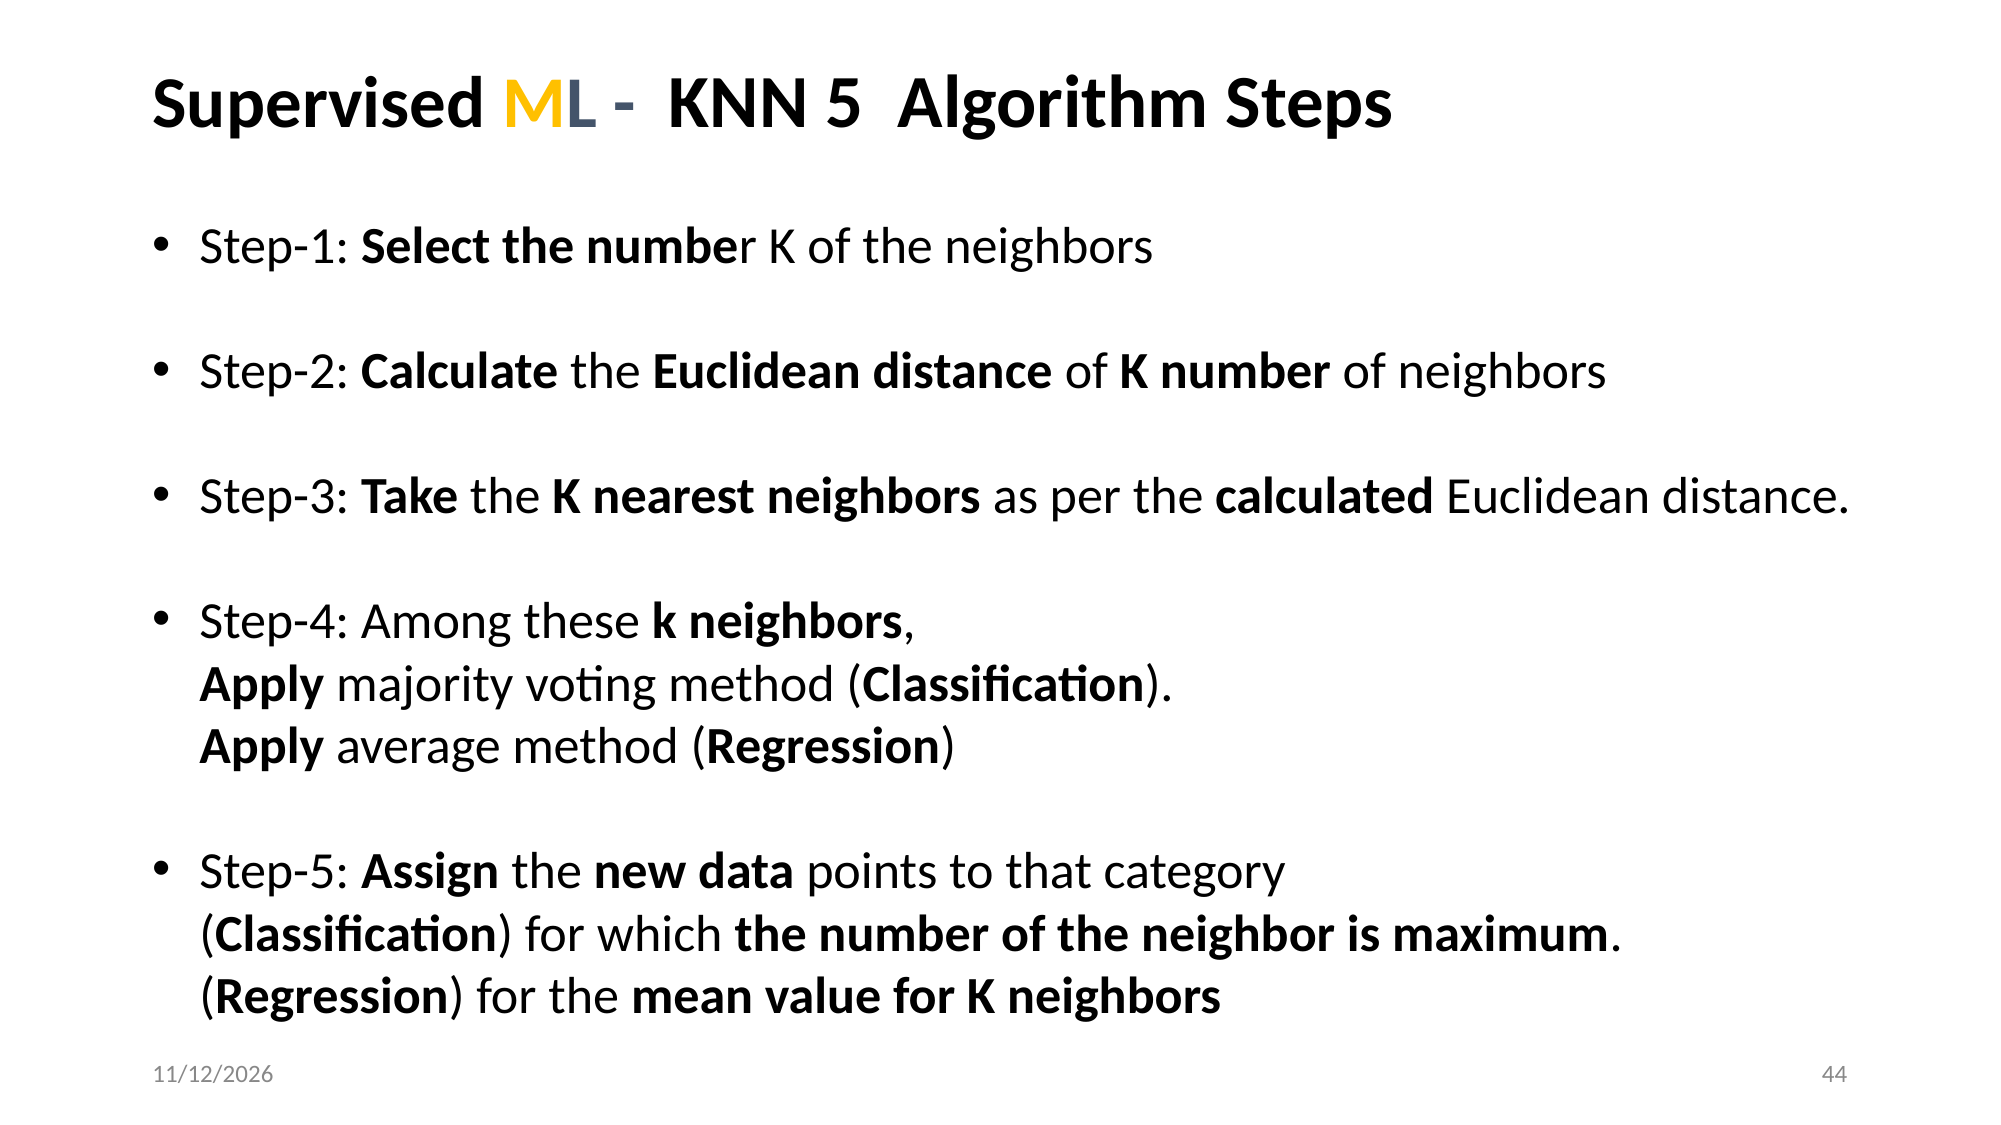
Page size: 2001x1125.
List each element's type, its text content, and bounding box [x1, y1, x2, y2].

slide_number 44 [1412, 1042, 1863, 1103]
text_box Supervised ML - KNN 5 Algorithm Steps [137, 55, 1922, 173]
text_box Step-1: Select the number K of the neighbors Step-2: Calculate the Euclidean distance of K number of neighbors Step-3: Take the K nearest neighbors as per the calculated Euclidean distance. Step-4: Among these k neighbors, Apply majority voting method (Classification). Apply average method (Regression) Step-5: Assign the new data points to that category (Classification) for which the number of the neighbor is maximum. (Regression) for the mean value for K neighbors [137, 204, 1922, 1032]
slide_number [137, 1042, 588, 1103]
